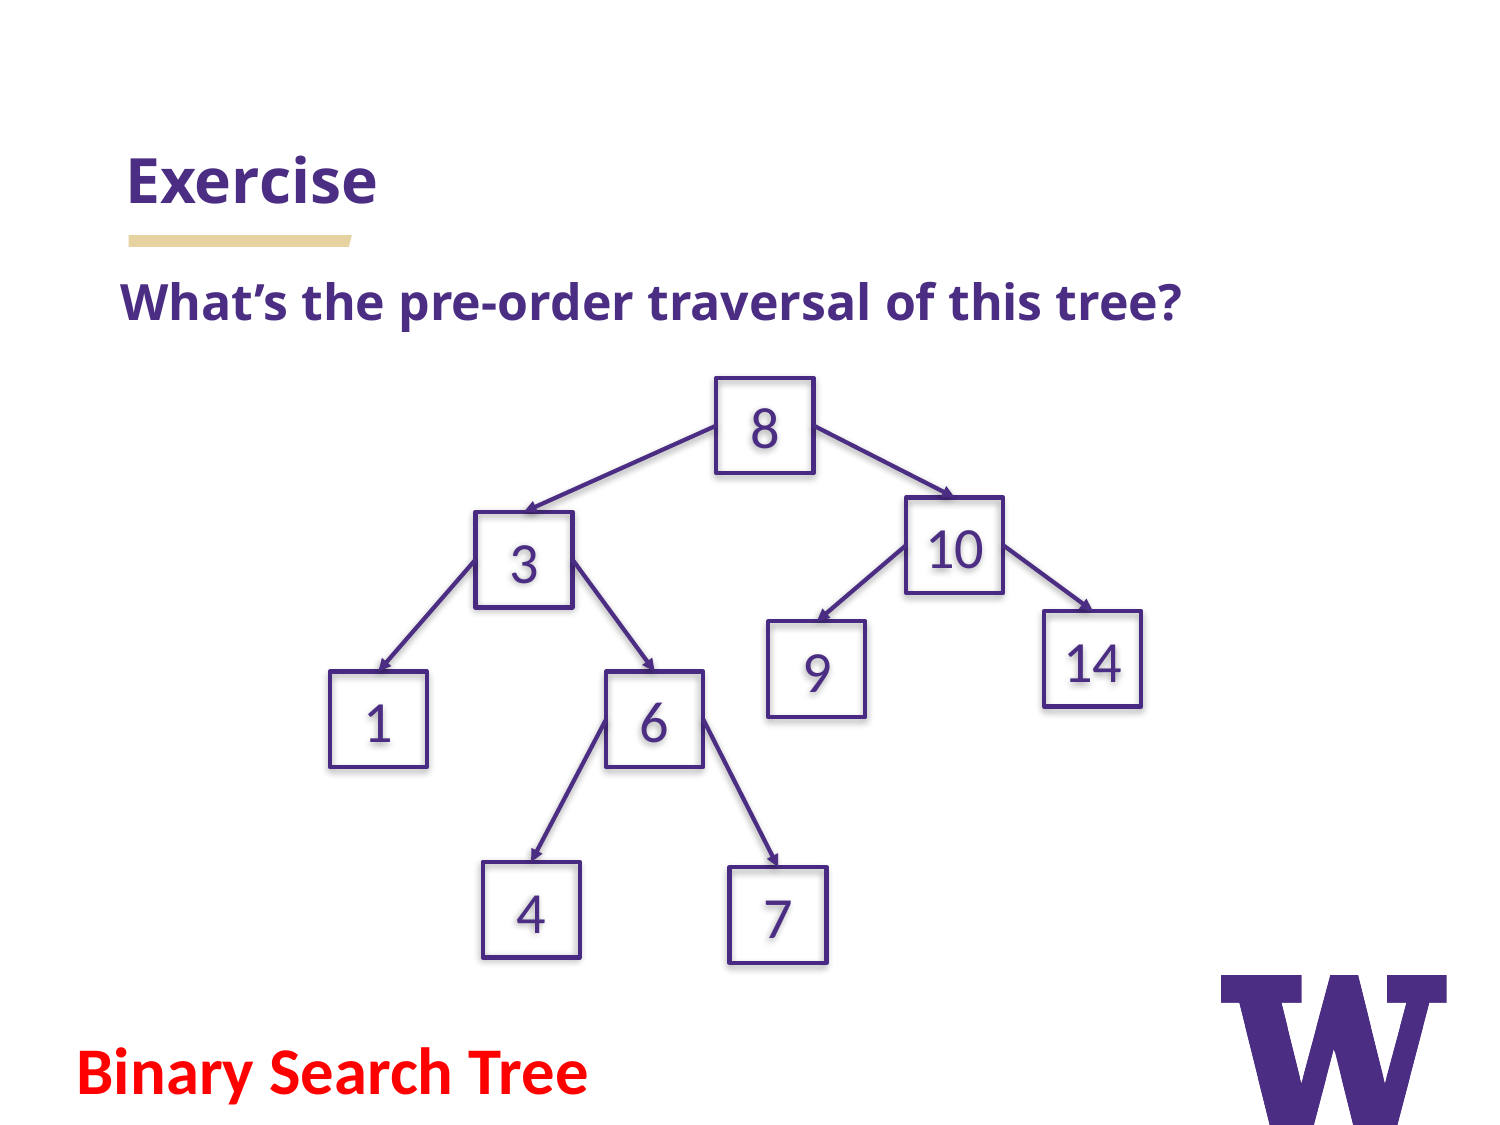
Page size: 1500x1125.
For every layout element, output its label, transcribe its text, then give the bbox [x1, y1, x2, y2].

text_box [702, 718, 779, 868]
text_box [572, 559, 655, 672]
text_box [813, 425, 955, 498]
text_box 9 [768, 621, 866, 718]
text_box 8 [716, 377, 814, 474]
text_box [378, 559, 476, 672]
text_box 4 [482, 861, 580, 958]
text_box 3 [475, 511, 573, 608]
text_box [530, 718, 607, 863]
text_box 7 [729, 866, 827, 963]
text_box 10 [905, 497, 1004, 594]
list What’s the pre-order traversal of this tree? [105, 263, 1451, 922]
text_box Binary Search Tree [61, 1020, 604, 1115]
text_box 6 [605, 671, 704, 768]
picture [1221, 975, 1447, 1125]
picture [128, 235, 352, 247]
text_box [1002, 544, 1094, 612]
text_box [816, 544, 907, 622]
text_box 14 [1044, 610, 1142, 707]
title Exercise [110, 60, 1453, 224]
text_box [523, 425, 717, 513]
text_box 1 [329, 671, 428, 768]
